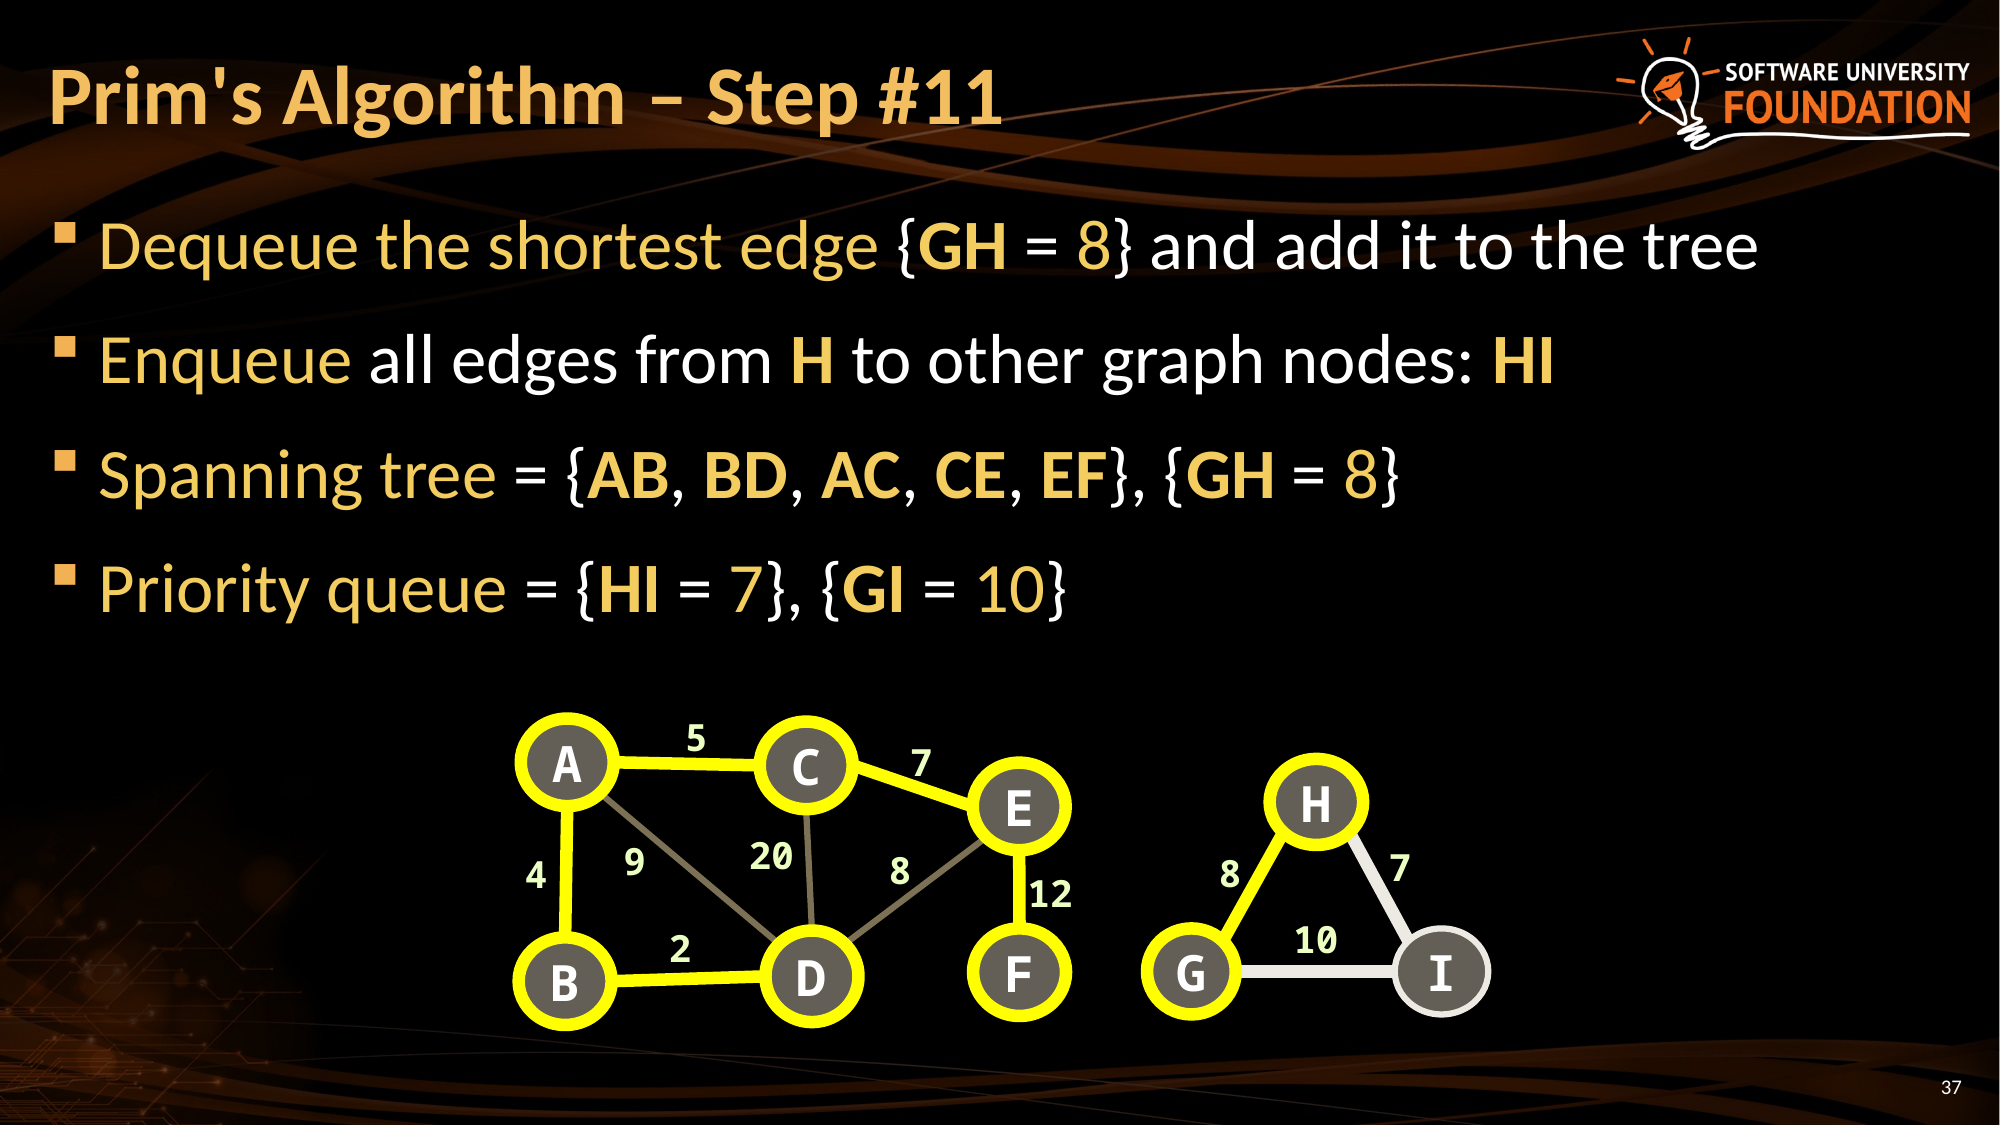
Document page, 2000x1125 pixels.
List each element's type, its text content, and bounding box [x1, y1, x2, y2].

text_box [510, 706, 1489, 1025]
picture [0, 0, 2000, 1125]
list Dequeue the shortest edge {GH = 8} and add it to the tree Enqueue all edges from H to other graph nodes: HI Spanning tree = {AB, BD, AC, CE, EF}, {GH = 8} Priority queue = {HI = 7}, {GI = 10} [31, 188, 1968, 1103]
title Prim's Algorithm – Step #11 [30, 6, 1602, 189]
